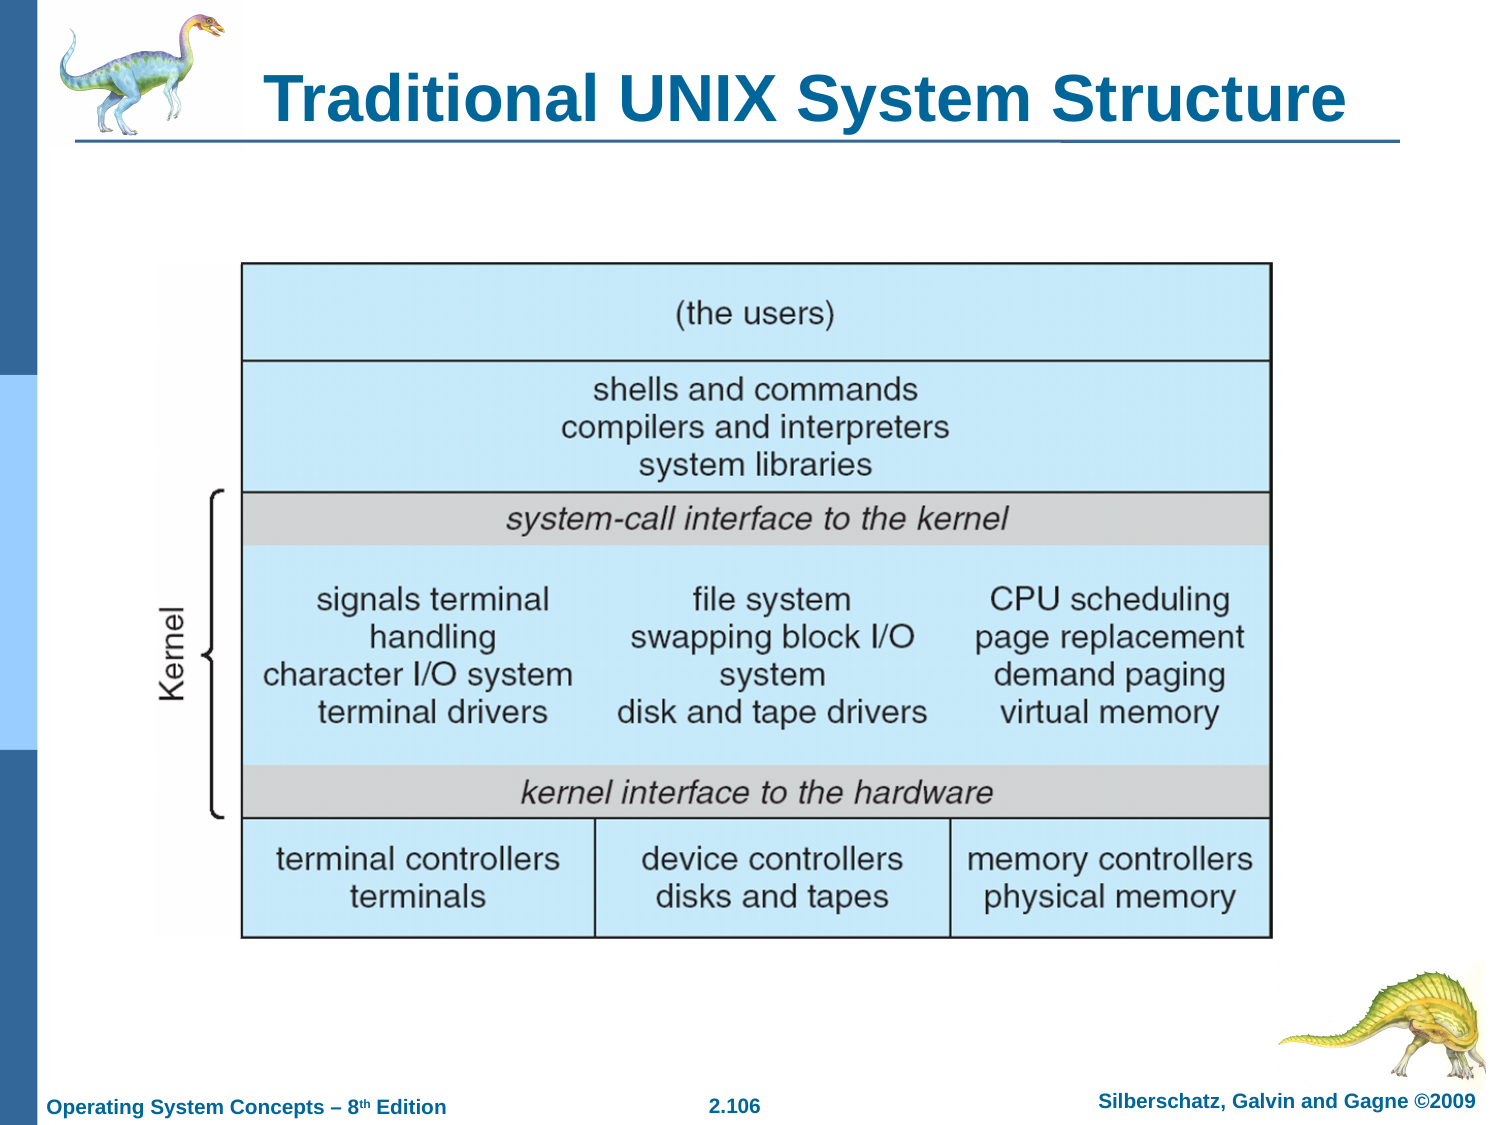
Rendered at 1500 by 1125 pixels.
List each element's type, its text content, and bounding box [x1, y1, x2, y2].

picture [1275, 959, 1486, 1090]
picture [143, 255, 1280, 946]
title Traditional UNIX System Structure [131, 47, 1482, 143]
picture [46, 0, 243, 149]
